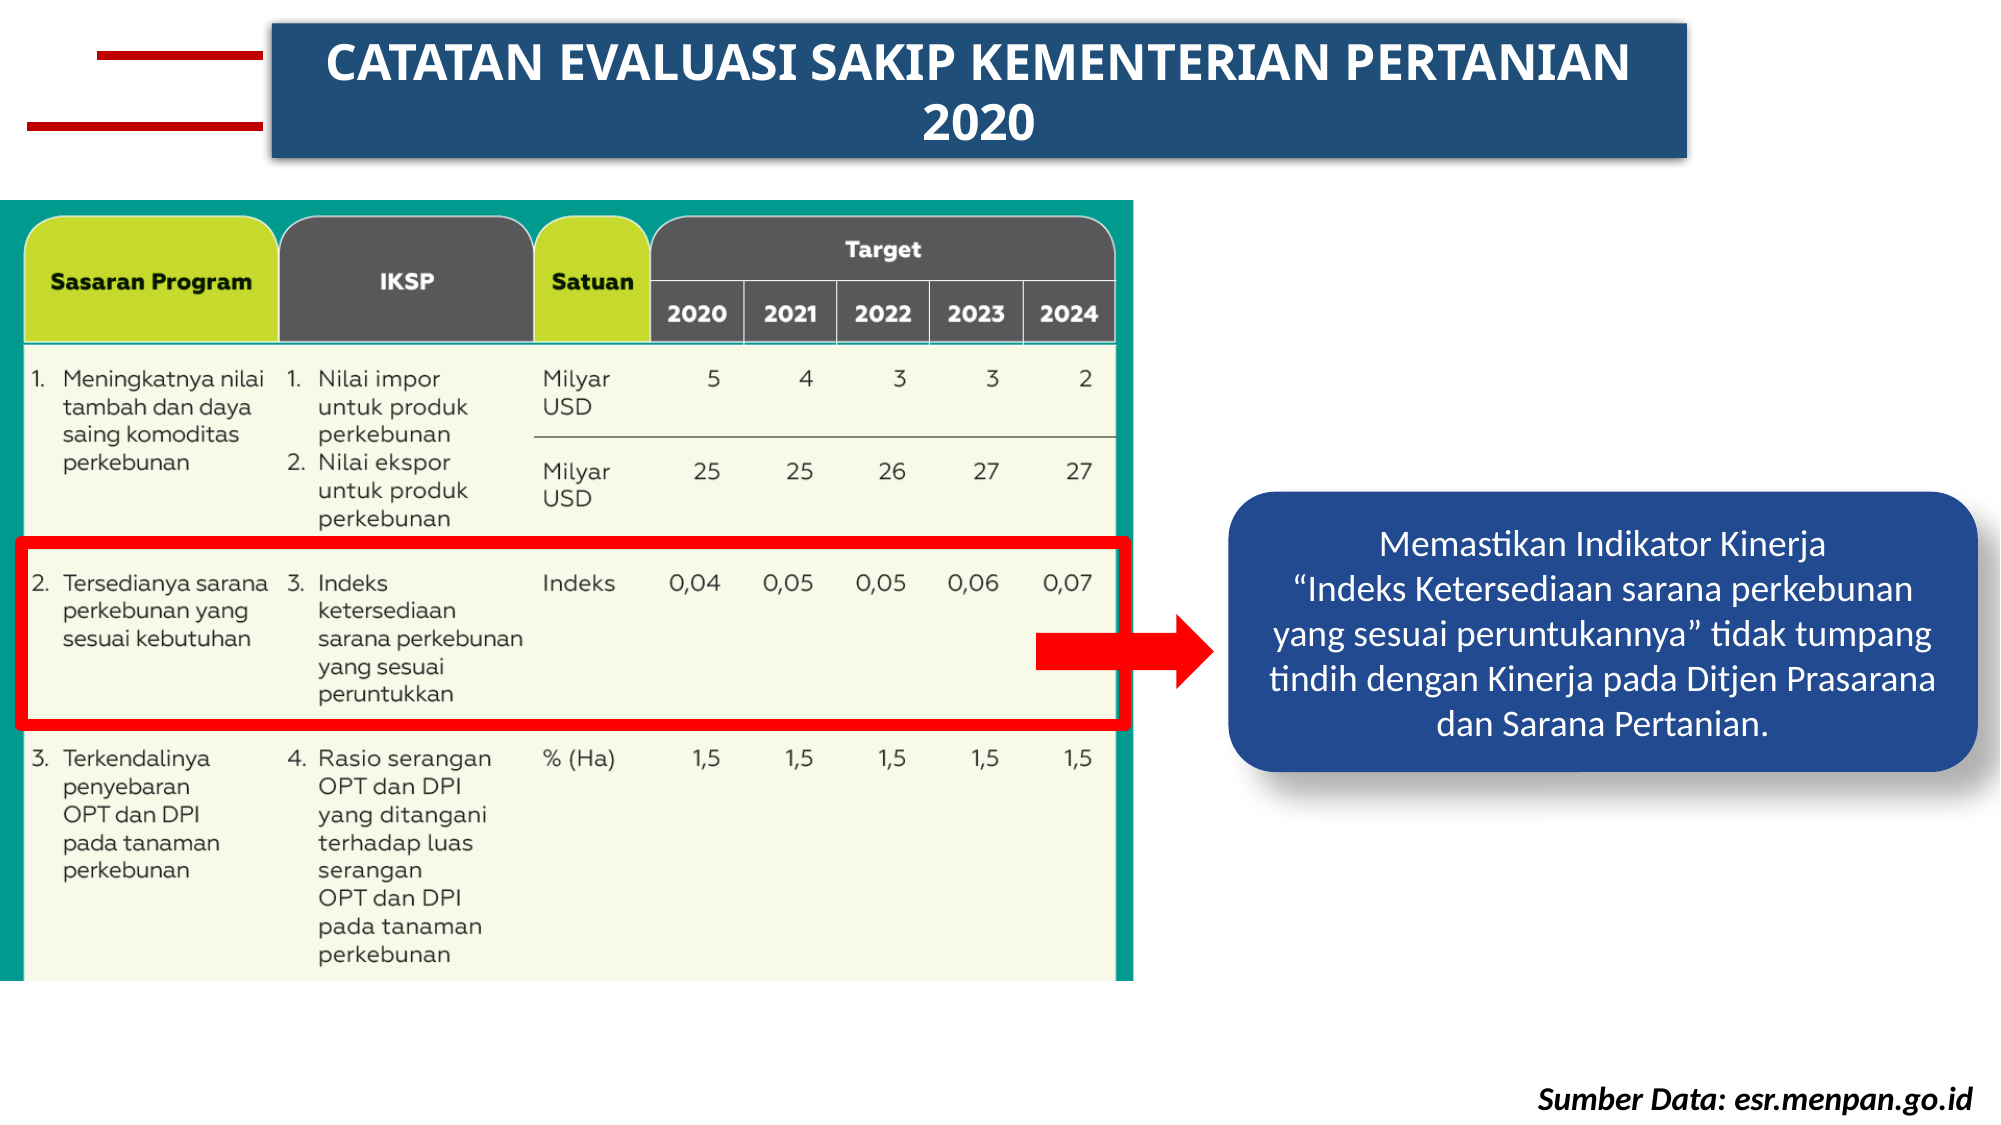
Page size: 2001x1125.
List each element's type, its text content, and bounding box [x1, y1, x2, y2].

text_box Memastikan Indikator Kinerja “Indeks Ketersediaan sarana perkebunan yang sesuai peruntukannya” tidak tumpang tindih dengan Kinerja pada Ditjen Prasarana dan Sarana Pertanian. [1227, 490, 1979, 774]
text_box CATATAN EVALUASI SAKIP KEMENTERIAN PERTANIAN 2020 [271, 23, 1687, 158]
text_box [1134, 611, 1216, 692]
picture [0, 199, 1134, 981]
text_box Sumber Data: esr.menpan.go.id [1523, 1069, 2000, 1125]
